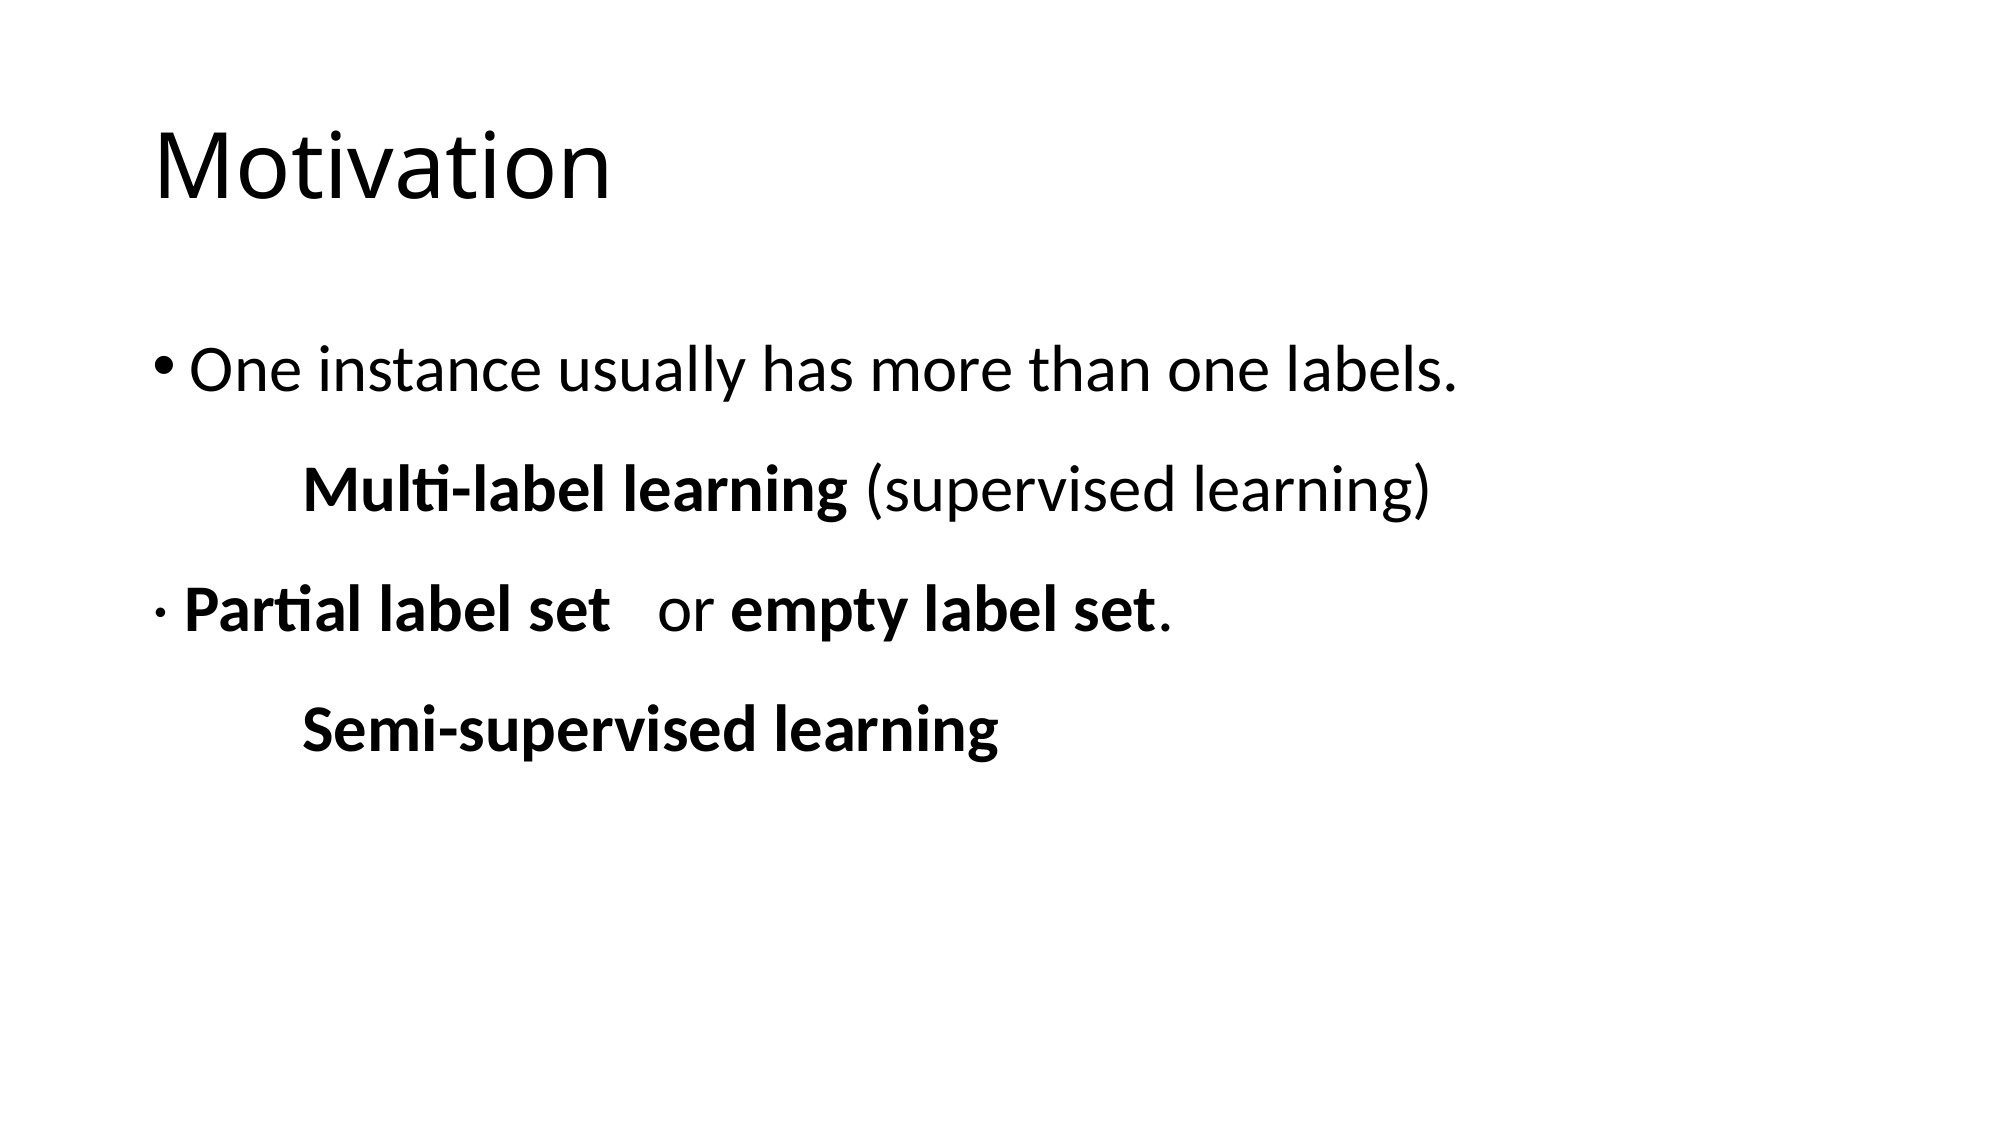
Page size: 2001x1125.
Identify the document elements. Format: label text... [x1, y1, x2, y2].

title Motivation [137, 59, 1863, 278]
list One instance usually has more than one labels. Multi-label learning (supervised learning) · Partial label set or empty label set. Semi-supervised learning [137, 277, 1775, 779]
